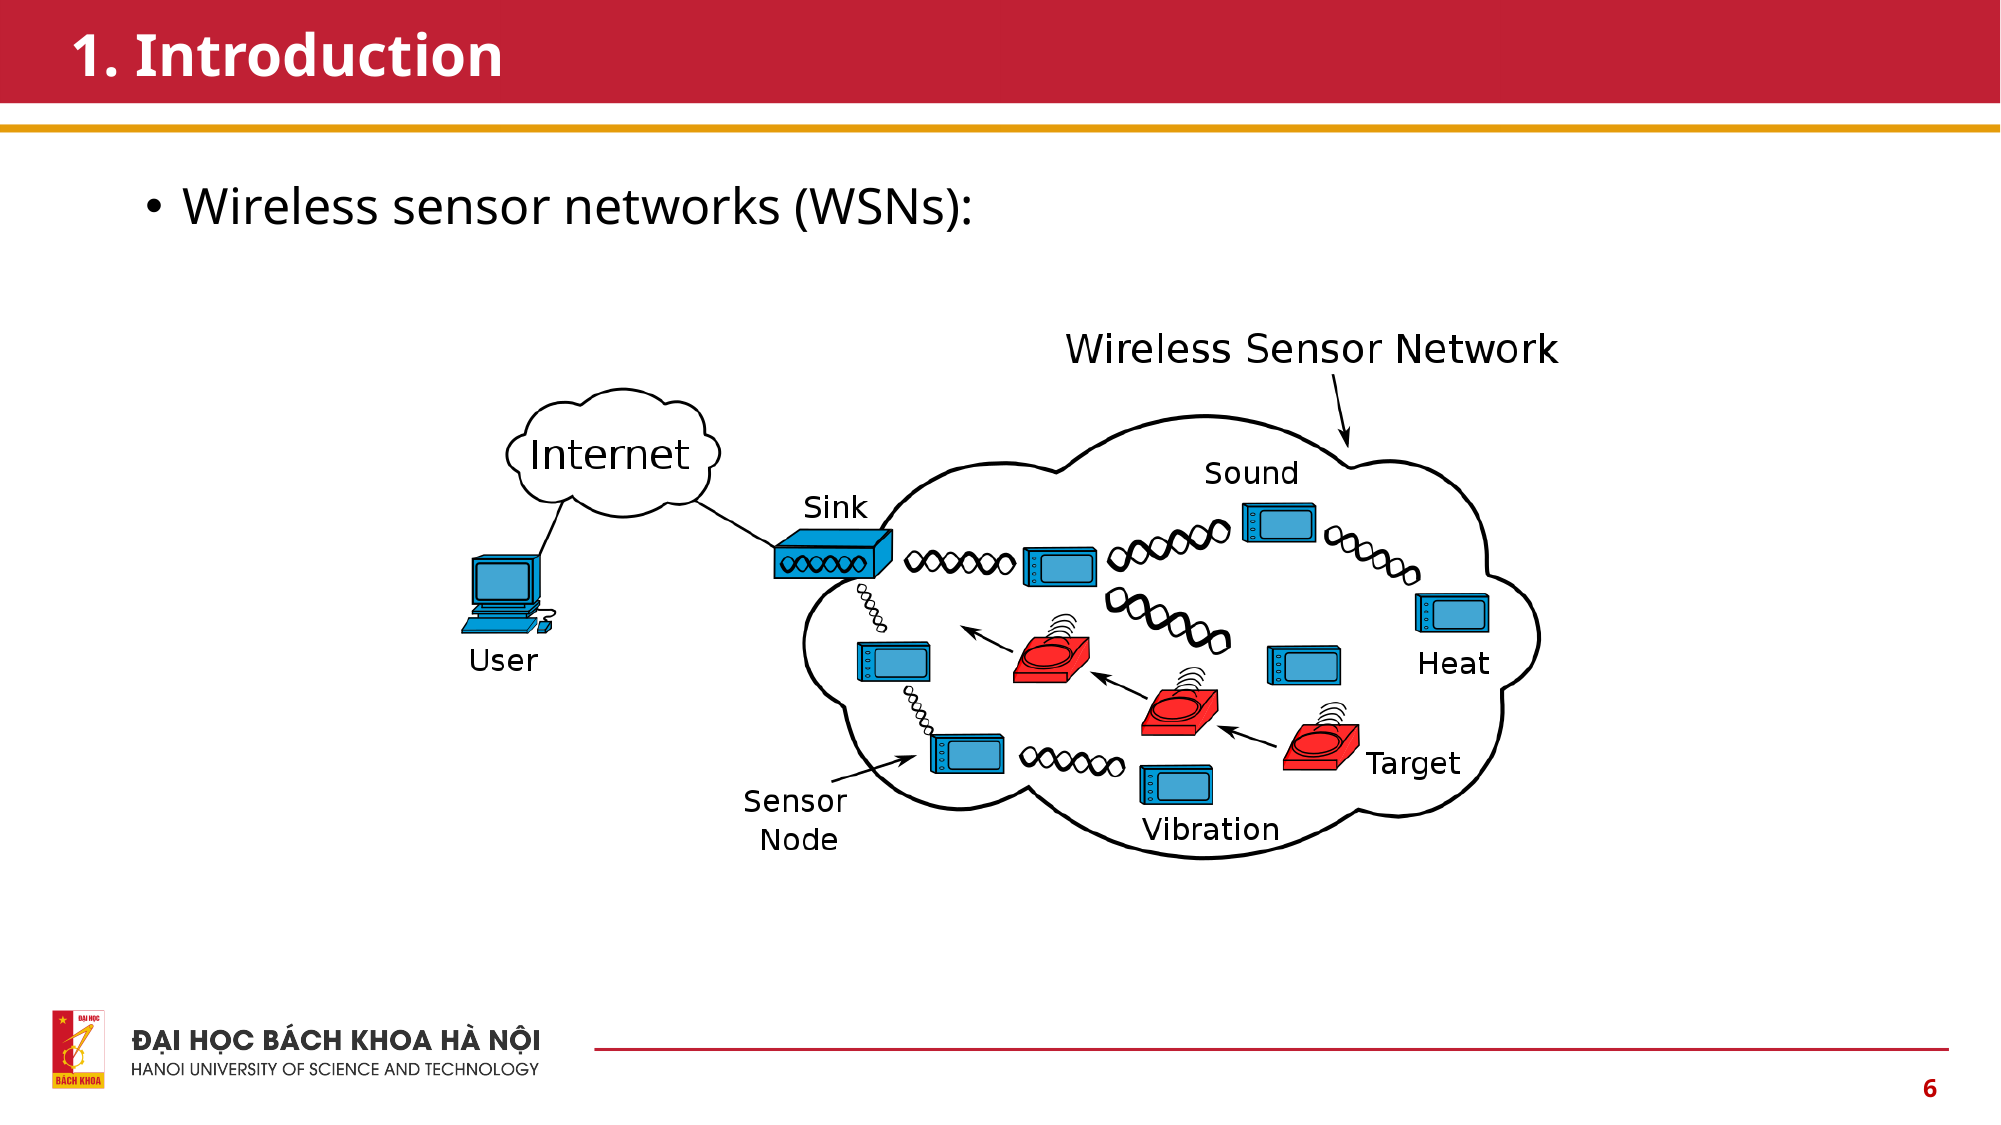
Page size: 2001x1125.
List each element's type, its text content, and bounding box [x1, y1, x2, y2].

list Wireless sensor networks (WSNs): [55, 173, 1945, 979]
picture [0, 0, 2001, 1125]
title 1. Introduction [55, 18, 1945, 90]
slide_number 6 [1502, 1065, 1953, 1125]
